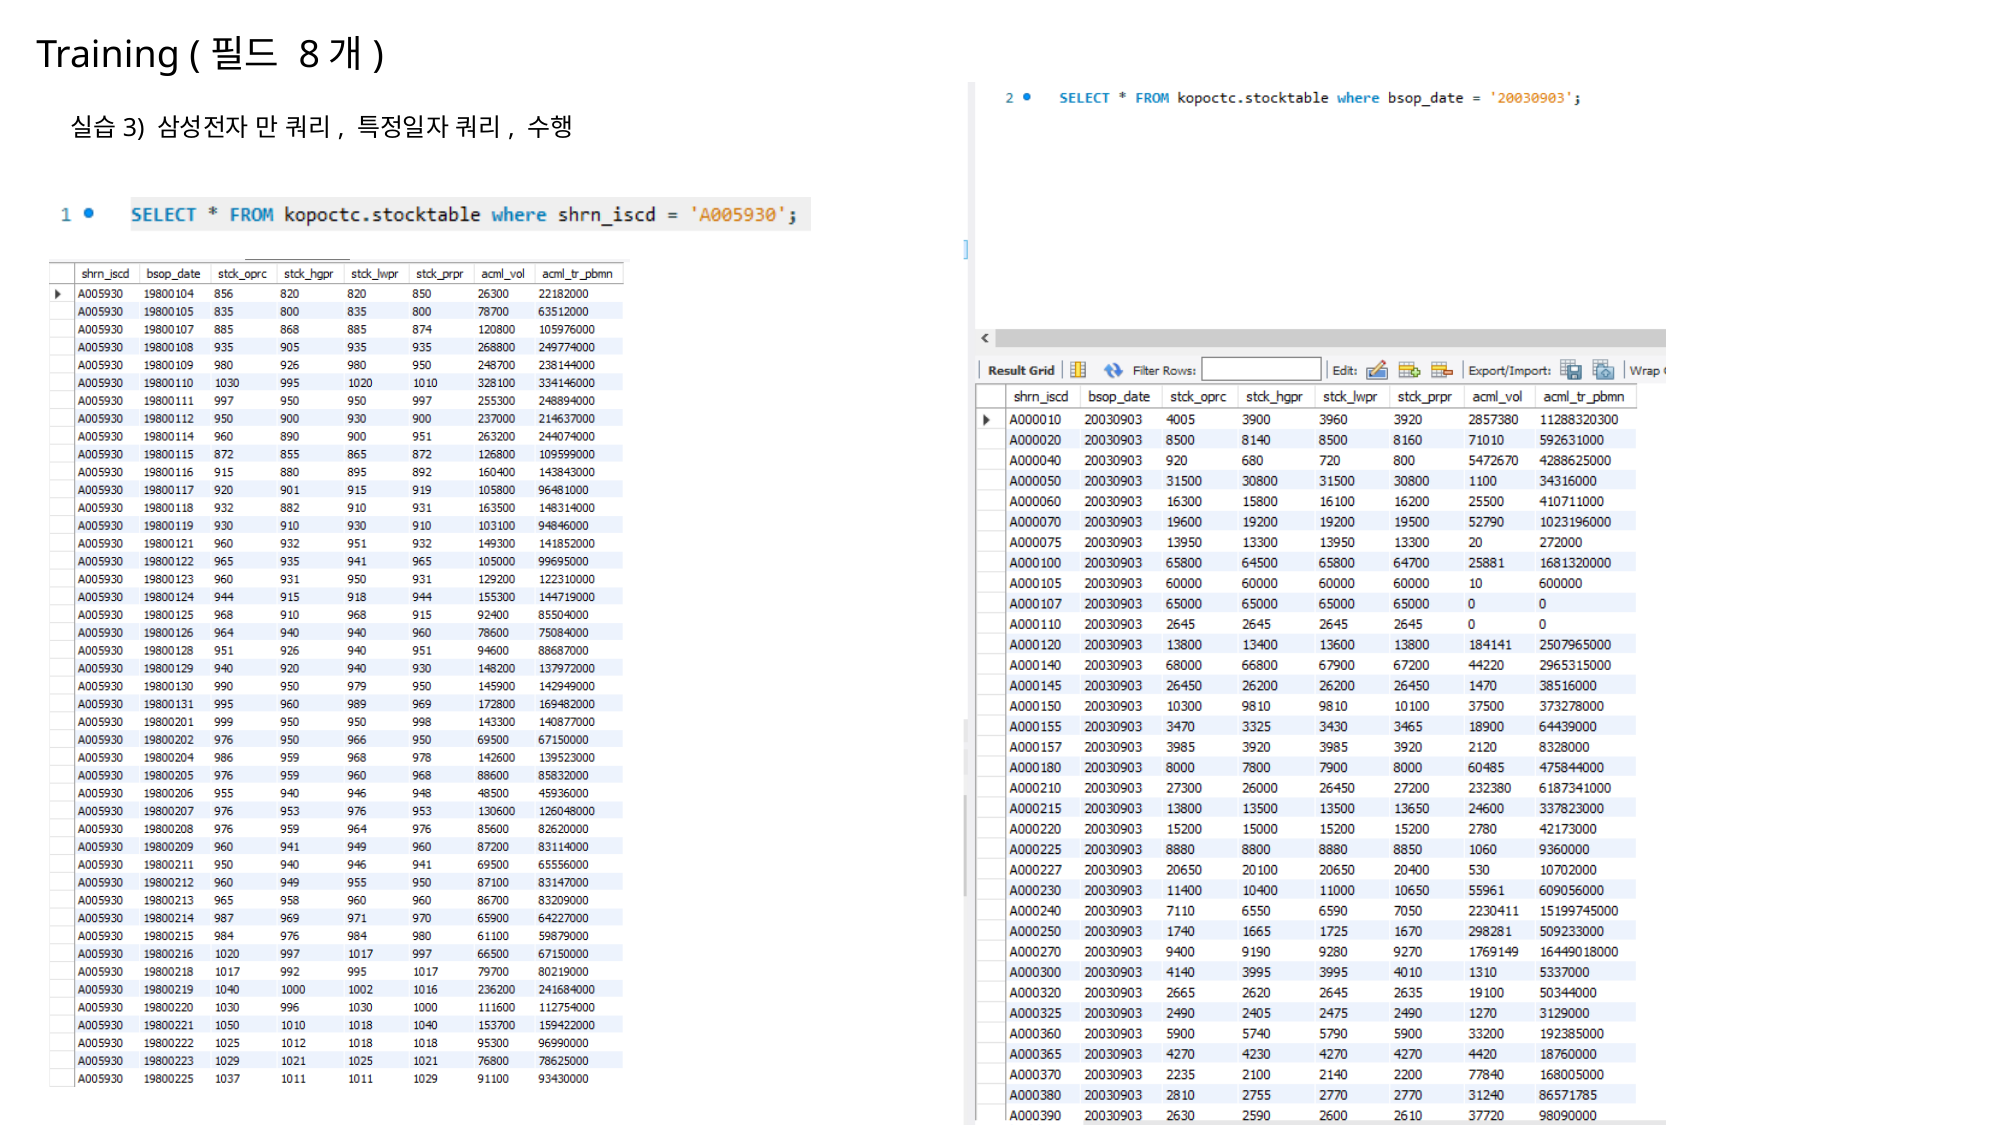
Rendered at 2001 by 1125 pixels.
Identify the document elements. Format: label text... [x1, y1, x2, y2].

text_box Training (필드 8개) [21, 22, 409, 83]
picture [963, 82, 1666, 1125]
picture [49, 259, 630, 1087]
picture [28, 197, 811, 236]
text_box 실습3) 삼성전자 만 쿼리, 특정일자 쿼리, 수행 [56, 104, 589, 197]
